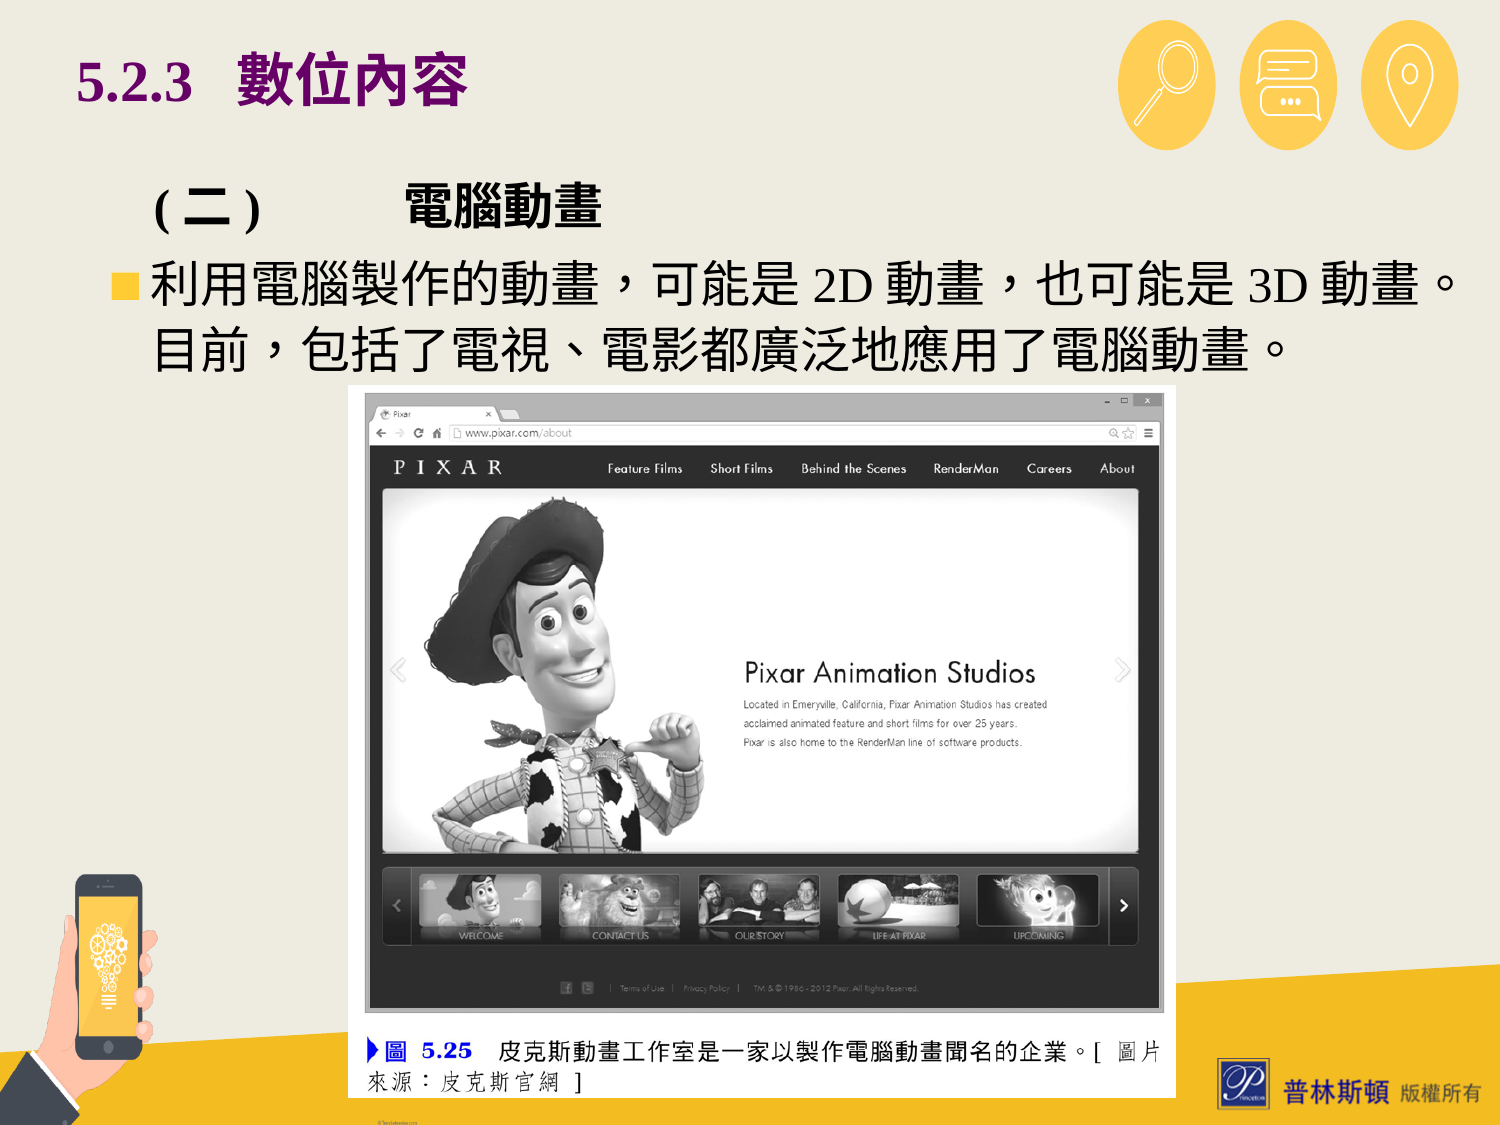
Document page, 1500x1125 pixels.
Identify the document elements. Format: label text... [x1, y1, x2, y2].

list (二) 電腦動畫 利用電腦製作的動畫，可能是2D動畫，也可能是3D動畫。目前，包括了電視、電影都廣泛地應用了電腦動畫。 [76, 160, 1459, 1059]
picture [0, 385, 1176, 1125]
title 5.2.3 數位內容 [76, 19, 1459, 114]
picture [1217, 1058, 1500, 1125]
picture [103, 264, 139, 300]
